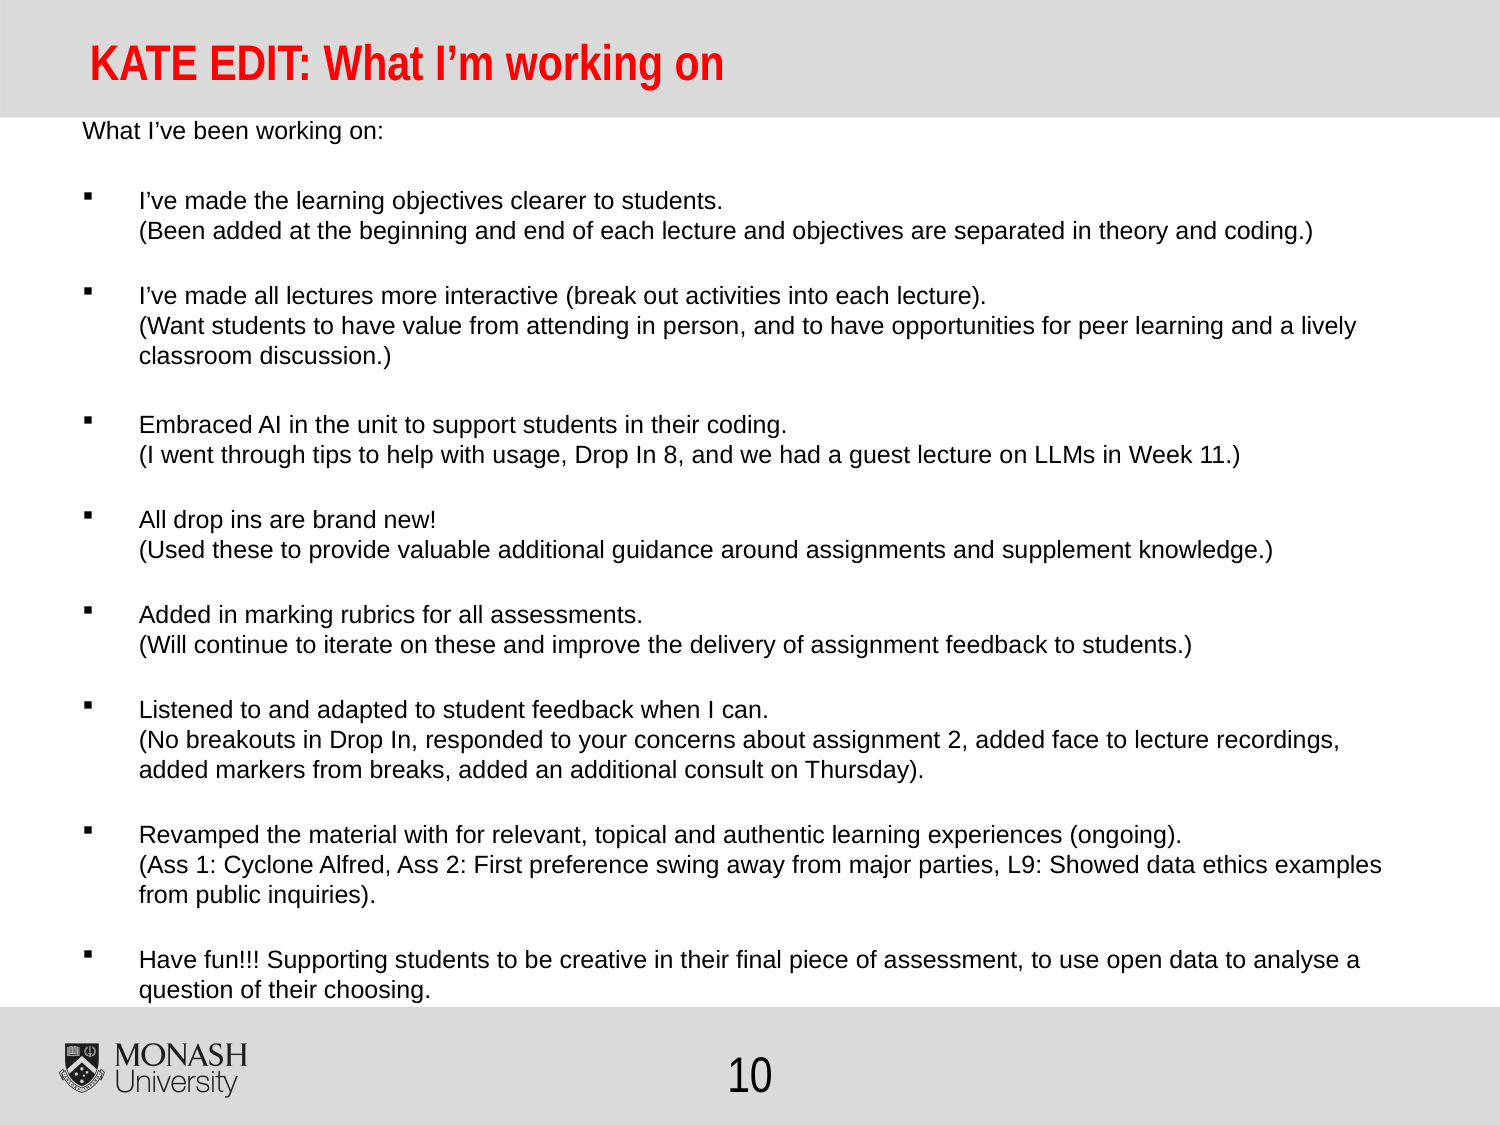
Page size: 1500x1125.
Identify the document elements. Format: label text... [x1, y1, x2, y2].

list What I’ve been working on: I’ve made the learning objectives clearer to students. (Been added at the beginning and end of each lecture and objectives are separated in theory and coding.) I’ve made all lectures more interactive (break out activities into each lecture). (Want students to have value from attending in person, and to have opportunities for peer learning and a lively classroom discussion.) Embraced AI in the unit to support students in their coding. (I went through tips to help with usage, Drop In 8, and we had a guest lecture on LLMs in Week 11.) All drop ins are brand new! (Used these to provide valuable additional guidance around assignments and supplement knowledge.) Added in marking rubrics for all assessments. (Will continue to iterate on these and improve the delivery of assignment feedback to students.) Listened to and adapted to student feedback when I can. (No breakouts in Drop In, responded to your concerns about assignment 2, added face to lecture recordings, added markers from breaks, added an additional consult on Thursday). Revamped the material with for relevant, topical and authentic learning experiences (ongoing). (Ass 1: Cyclone Alfred, Ass 2: First preference swing away from major parties, L9: Showed data ethics examples from public inquiries). Have fun!!! Supporting students to be creative in their final piece of assessment, to use open data to analyse a question of their choosing. [67, 107, 1433, 850]
picture [0, 0, 1500, 1125]
title KATE EDIT: What I’m working on [75, 23, 1425, 107]
